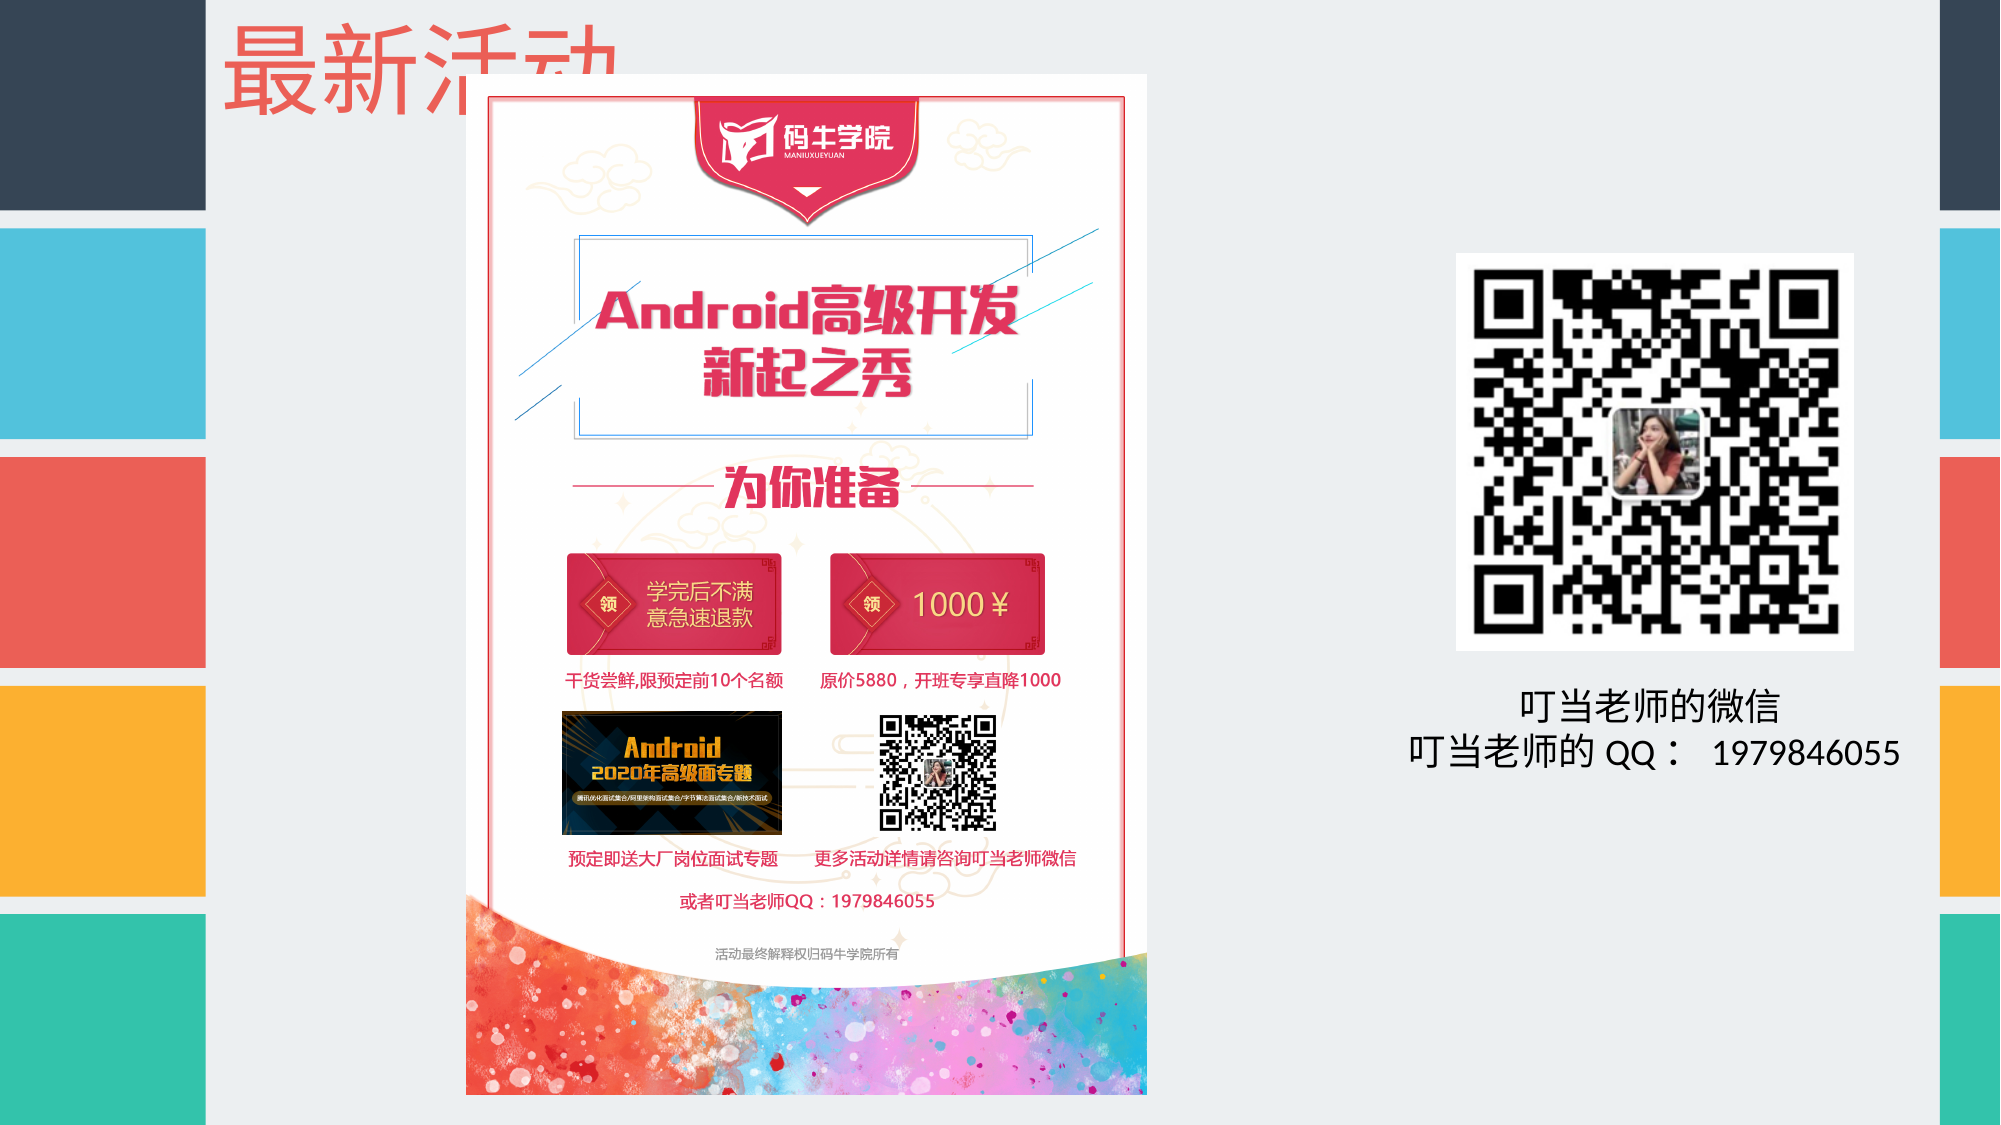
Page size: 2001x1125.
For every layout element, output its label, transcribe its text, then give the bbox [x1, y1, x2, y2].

text_box 最新活动 [205, 0, 636, 135]
text_box [1939, 685, 2000, 897]
text_box [1939, 228, 2000, 440]
text_box [1939, 914, 2000, 1125]
text_box [0, 0, 206, 211]
text_box [0, 457, 206, 668]
text_box [0, 914, 206, 1125]
text_box 叮当老师的微信 叮当老师的QQ：1979846055 [1393, 675, 1916, 780]
text_box [1939, 457, 2000, 668]
picture [466, 74, 1147, 1095]
text_box [1939, 0, 2000, 211]
text_box [0, 228, 206, 440]
picture [1456, 253, 1854, 651]
text_box [0, 685, 206, 897]
